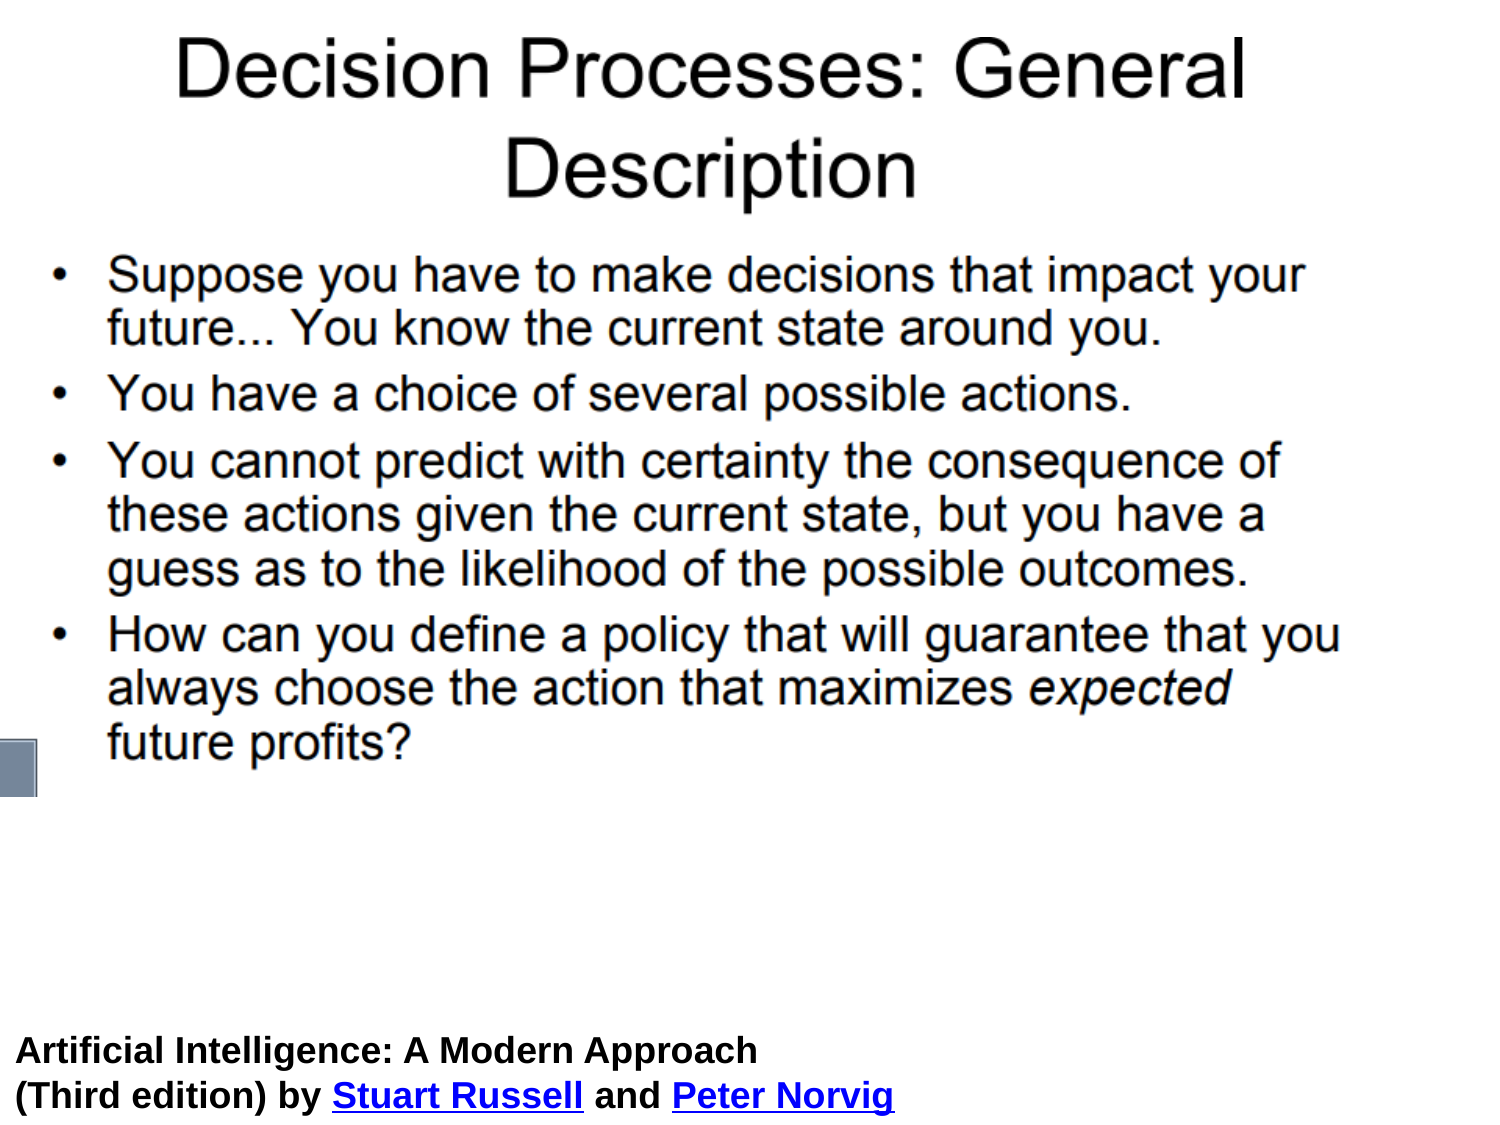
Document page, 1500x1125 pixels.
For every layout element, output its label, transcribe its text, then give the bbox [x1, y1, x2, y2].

text_box Artificial Intelligence: A Modern Approach (Third edition) by Stuart Russell and Peter Norvig [0, 1018, 1500, 1124]
picture [0, 37, 1477, 798]
